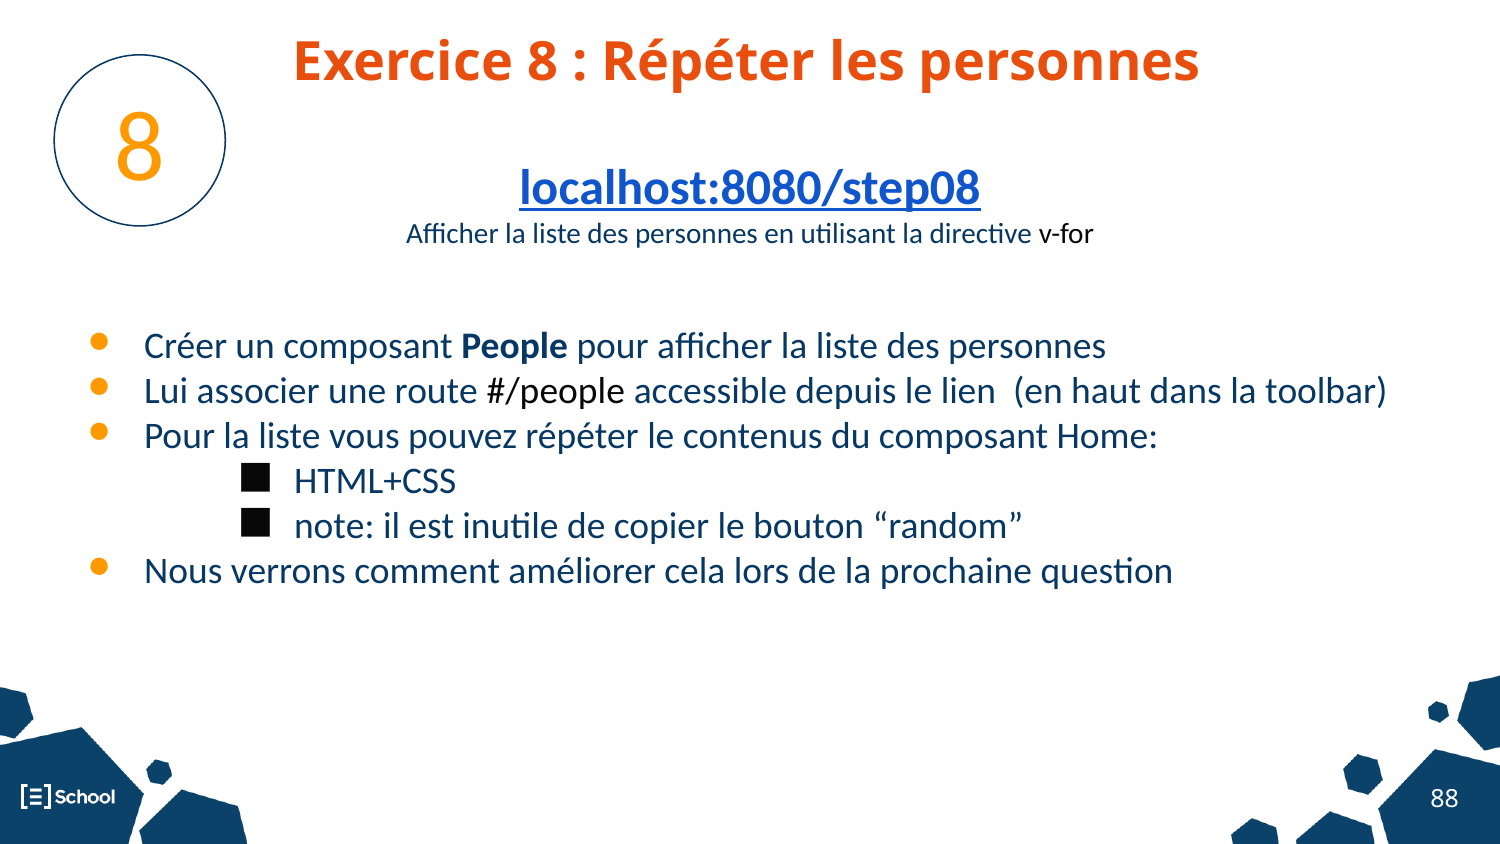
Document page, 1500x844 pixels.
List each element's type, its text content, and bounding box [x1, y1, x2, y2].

text_box [81, 54, 199, 78]
text_box Exercice 8 : Répéter les personnes [22, 11, 1472, 123]
picture [0, 0, 1500, 844]
text_box Créer un composant People pour afficher la liste des personnes Lui associer une route #/people accessible depuis le lien (en haut dans la toolbar) Pour la liste vous pouvez répéter le contenus du composant Home: HTML+CSS note: il est inutile de copier le bouton “random” Nous verrons comment améliorer cela lors de la prochaine question [54, 305, 1420, 787]
slide_number ‹#› [1383, 767, 1474, 832]
text_box localhost:8080/step08 Afficher la liste des personnes en utilisant la directive v-for [25, 145, 1475, 259]
text_box 8 [54, 78, 226, 145]
